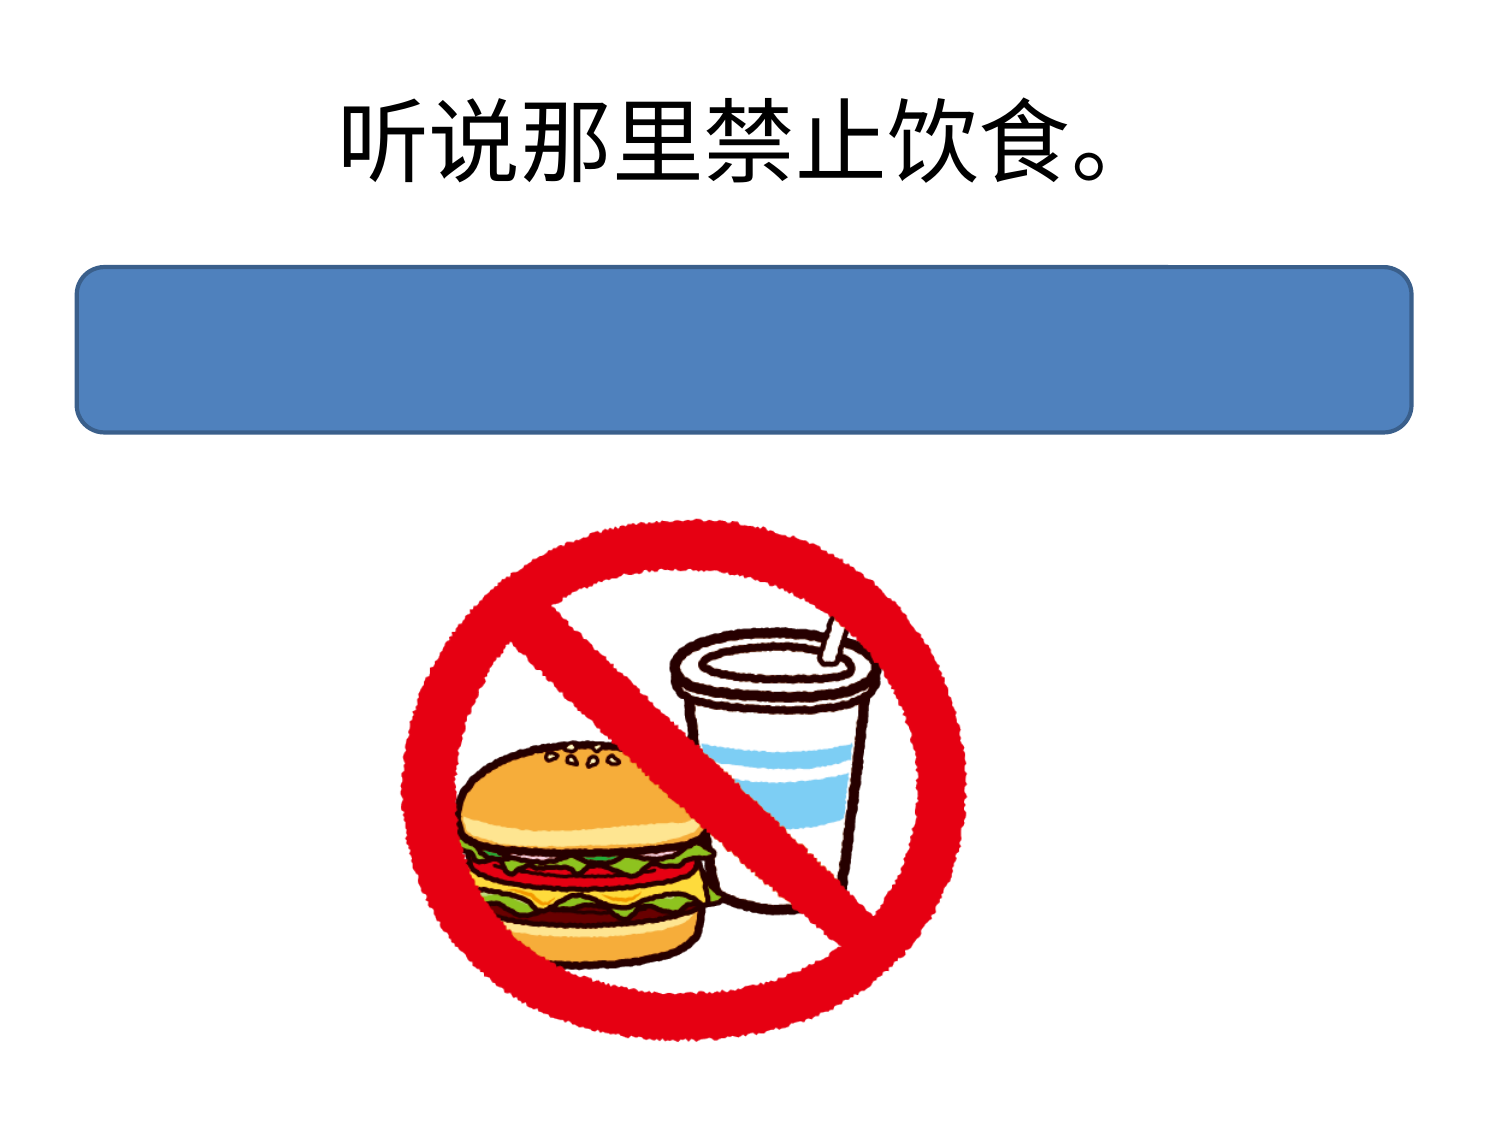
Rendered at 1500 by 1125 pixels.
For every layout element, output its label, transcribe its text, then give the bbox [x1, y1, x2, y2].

title 听说那里禁止饮食。 [75, 45, 1425, 233]
picture [359, 455, 1010, 1106]
list そこでは飲食（いんしょく）は禁止（きんし）だそうだ。 [75, 262, 1425, 1005]
text_box [74, 264, 1414, 435]
